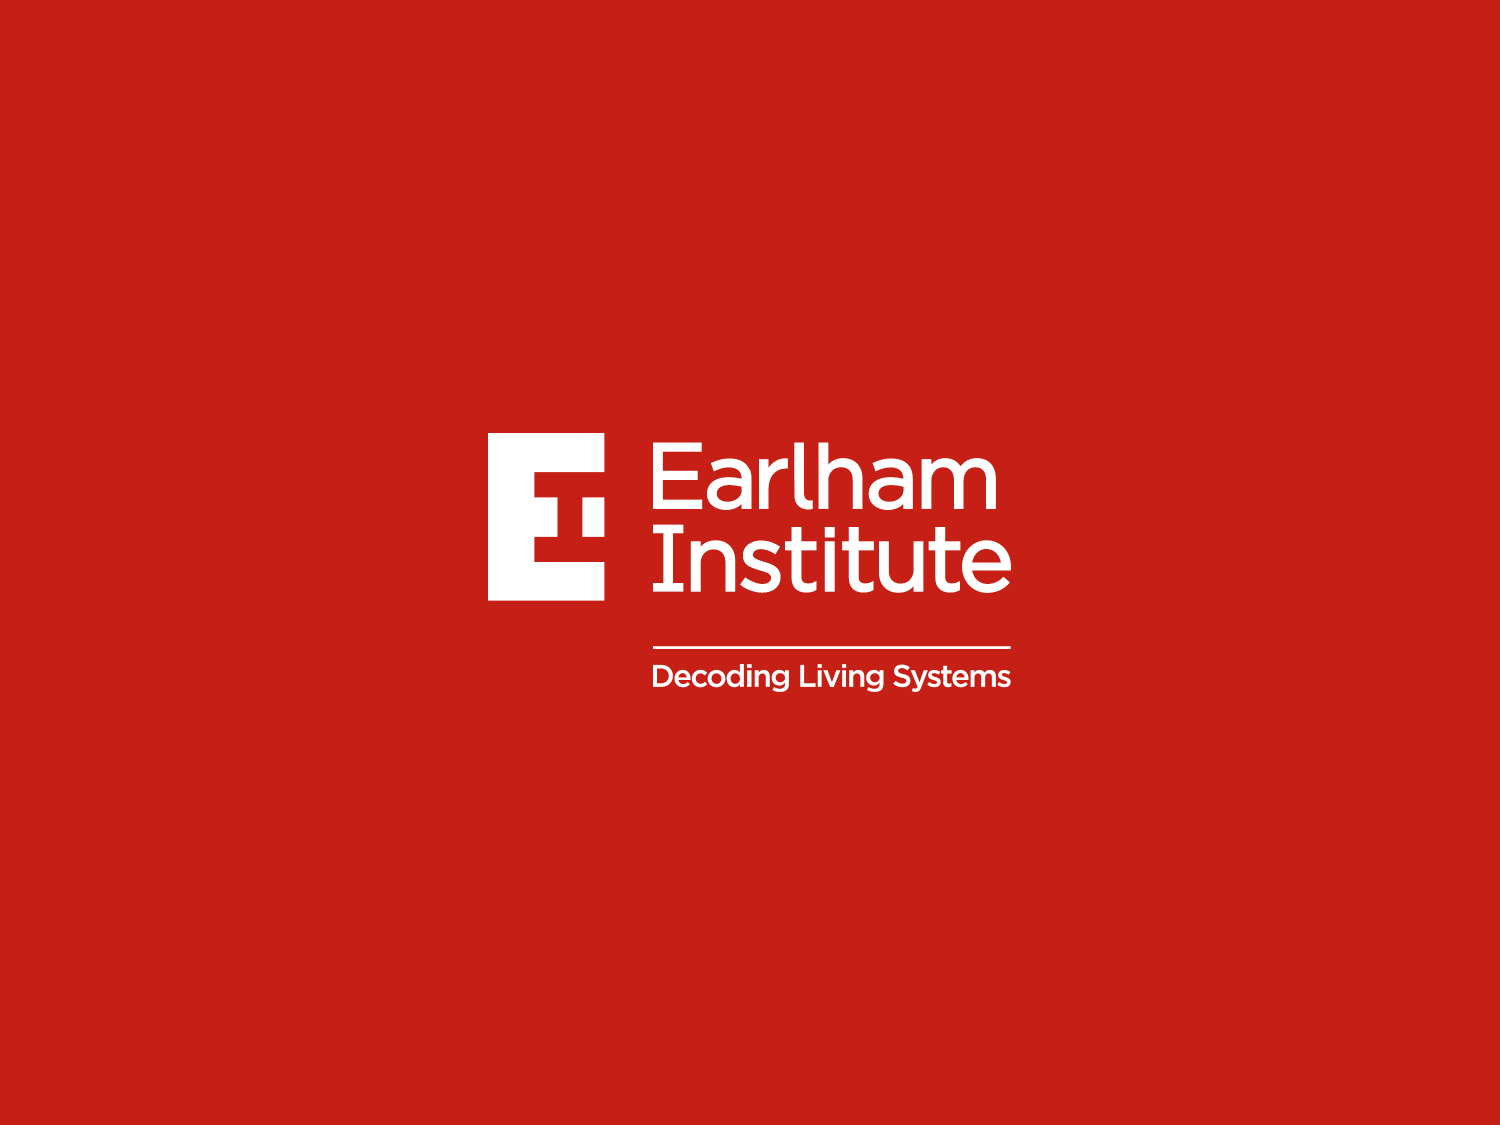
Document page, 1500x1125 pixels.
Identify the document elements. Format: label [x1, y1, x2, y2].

picture [488, 433, 1011, 692]
